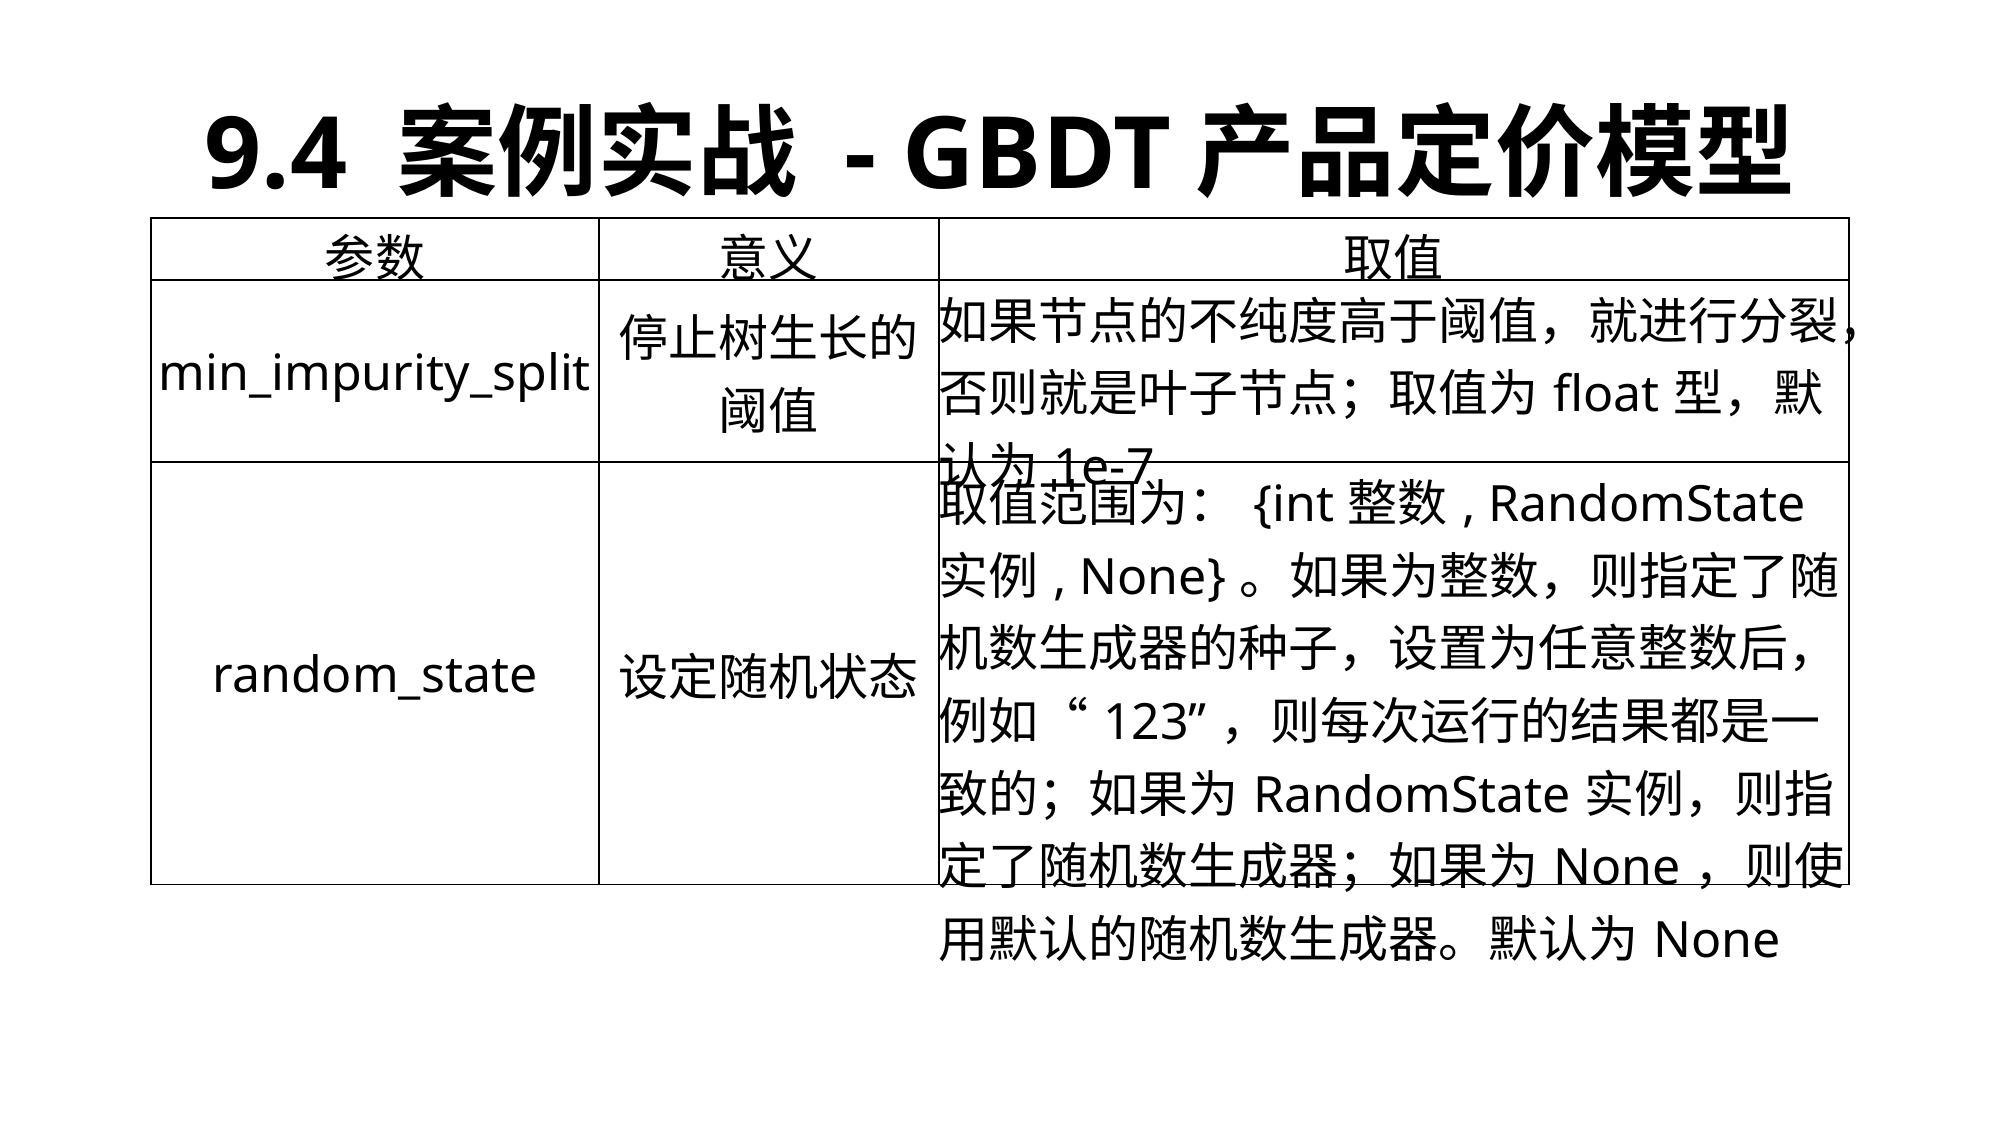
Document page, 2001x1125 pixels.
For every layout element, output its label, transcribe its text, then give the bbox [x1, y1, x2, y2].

table_cell random_state [152, 463, 598, 884]
text_box 9.4 案例实战 - GBDT产品定价模型 [189, 81, 1811, 217]
table_header 参数 [152, 219, 598, 279]
table_header 意义 [600, 219, 938, 279]
table_cell 停止树生长的阈值 [600, 281, 938, 461]
table_header 取值 [940, 219, 1848, 279]
table_cell min_impurity_split [152, 281, 598, 461]
table_cell 设定随机状态 [600, 463, 938, 884]
table_cell 如果节点的不纯度高于阈值，就进行分裂，否则就是叶子节点；取值为float型，默认为1e-7 [940, 281, 1848, 461]
table_cell 取值范围为：{int整数, RandomState实例, None}。如果为整数，则指定了随机数生成器的种子，设置为任意整数后，例如“123”，则每次运行的结果都是一致的；如果为RandomState实例，则指定了随机数生成器；如果为None，则使用默认的随机数生成器。默认为None [940, 463, 1848, 884]
